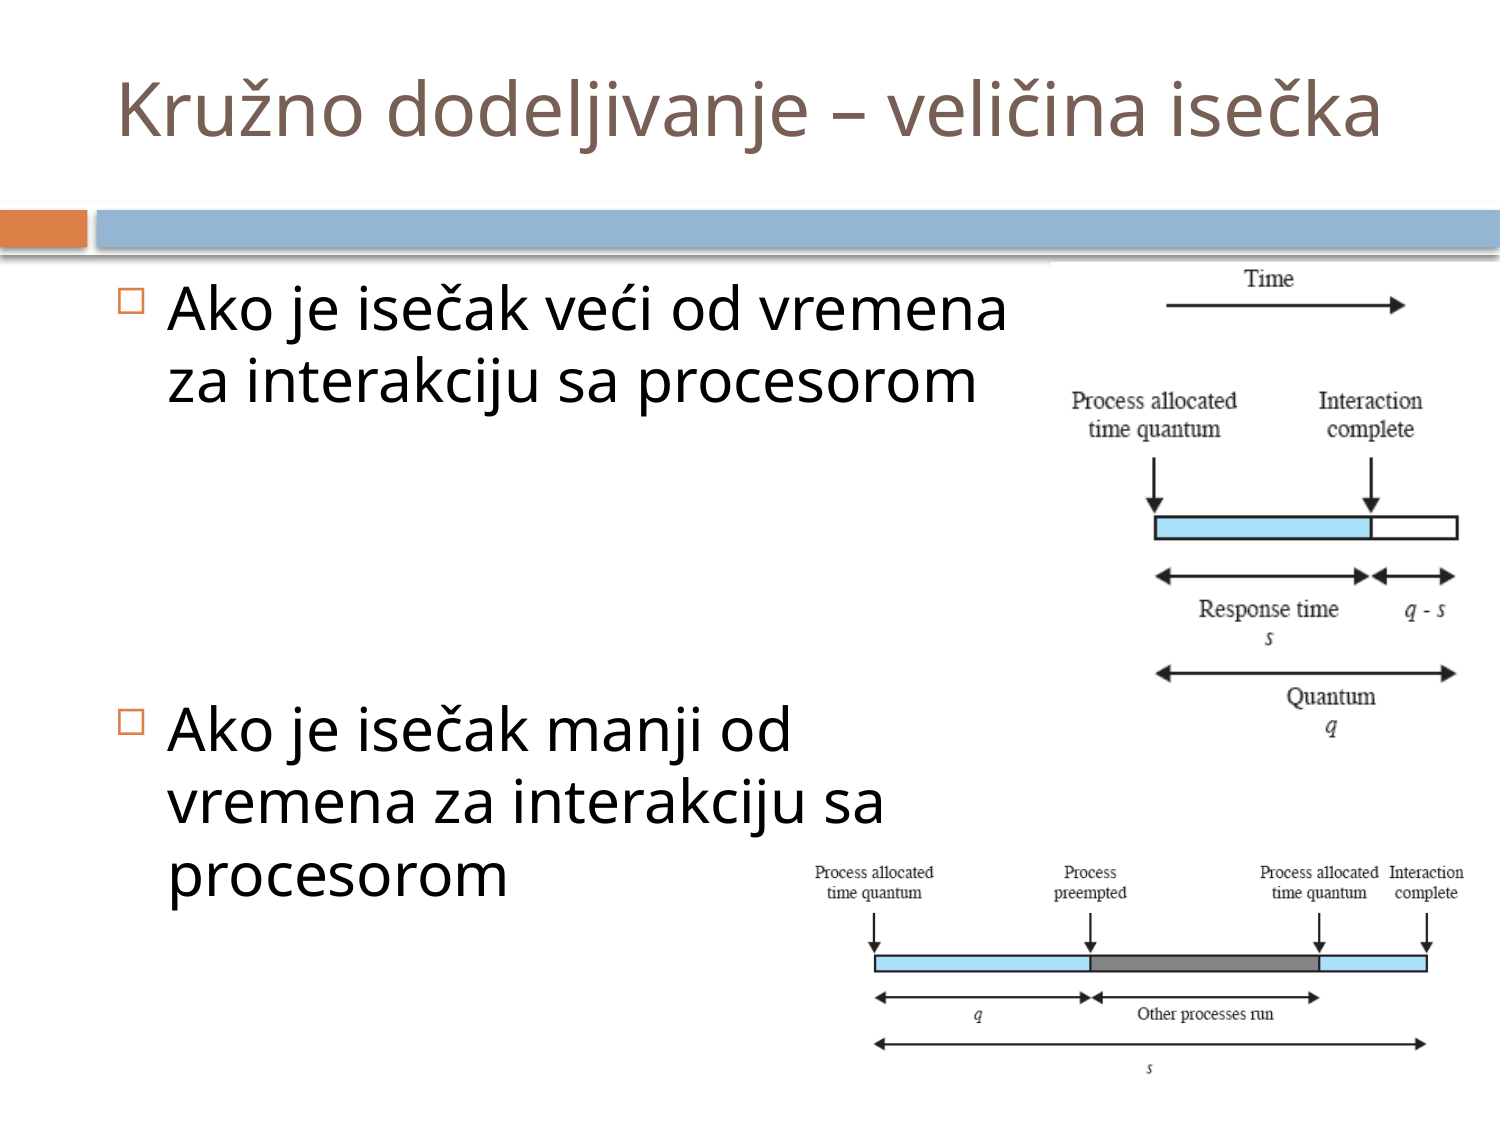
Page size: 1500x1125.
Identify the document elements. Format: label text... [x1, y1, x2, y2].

picture [799, 849, 1500, 1094]
text_box Ako je isečak veći od vremena za interakciju sa procesorom Ako je isečak manji od vremena za interakciju sa procesorom [100, 262, 1050, 1063]
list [1050, 262, 1500, 751]
title Kružno dodeljivanje – veličina isečka [100, 24, 1438, 188]
